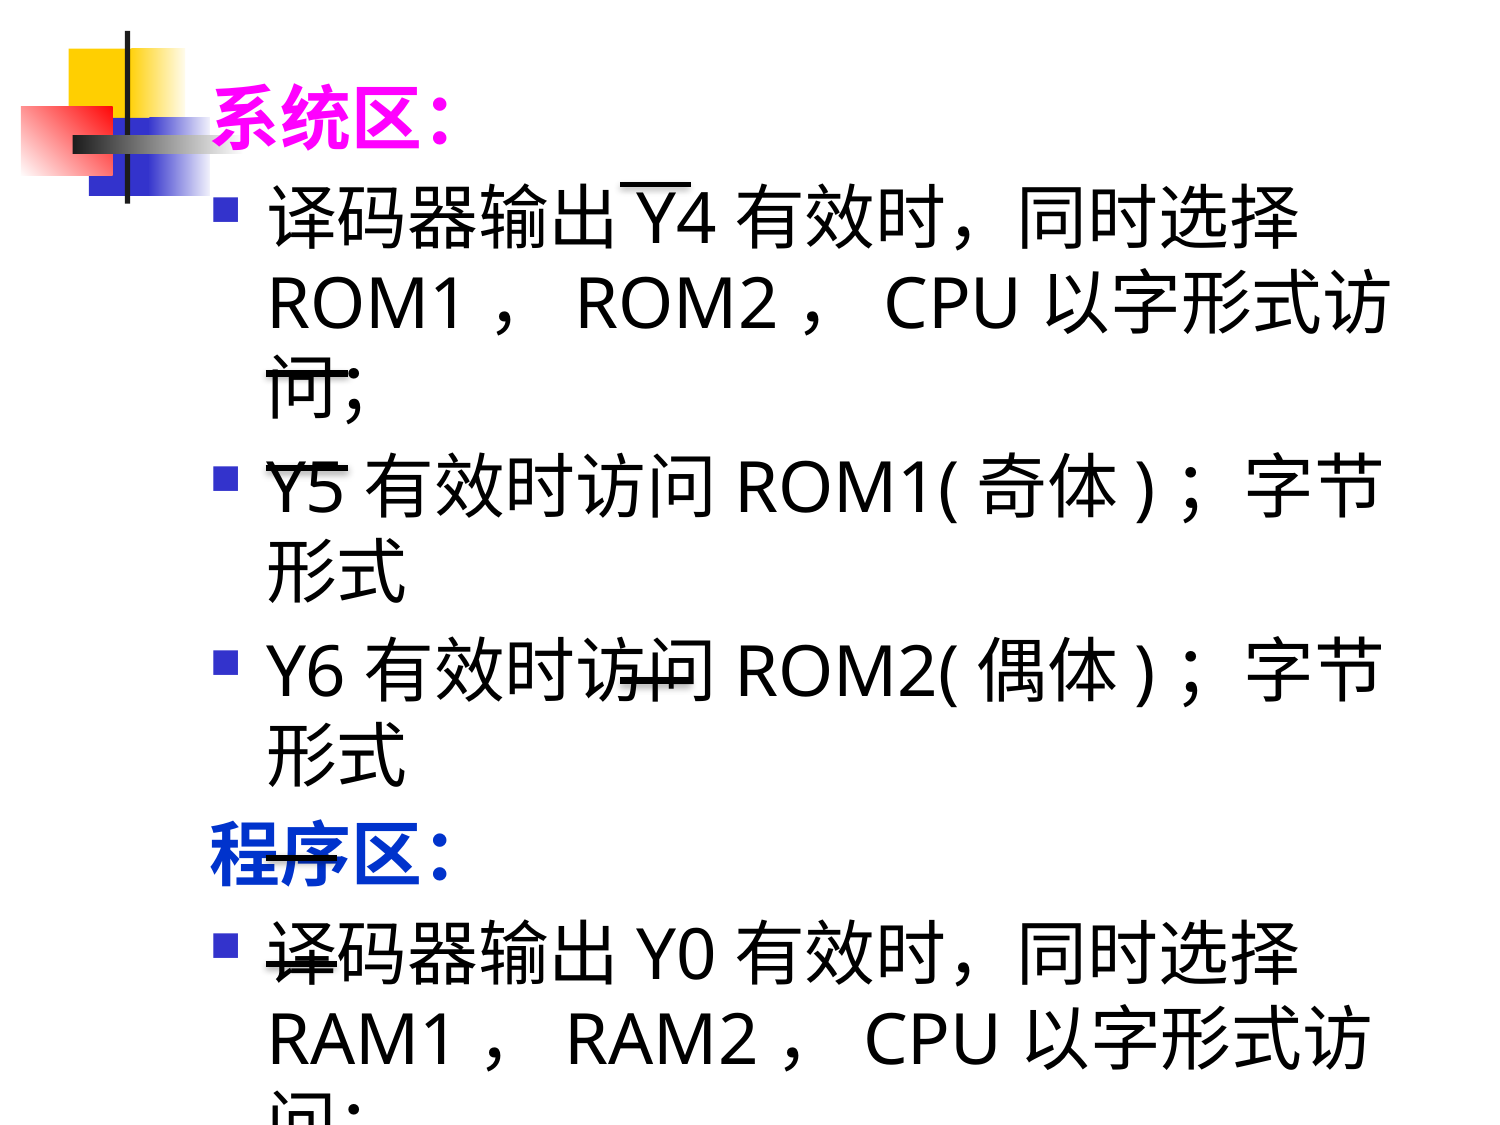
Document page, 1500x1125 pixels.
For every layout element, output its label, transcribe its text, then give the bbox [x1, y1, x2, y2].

list 系统区： 译码器输出Y4有效时，同时选择ROM1，ROM2，CPU以字形式访问； Y5有效时访问ROM1(奇体)；字节形式 Y6有效时访问ROM2(偶体)；字节形式 程序区： 译码器输出Y0有效时，同时选择RAM1，RAM2，CPU以字形式访问； Y1有效时访问RAM1(奇体)；字节形式 Y2有效时访问RAM2(偶体)；字节形式 [194, 66, 1470, 924]
